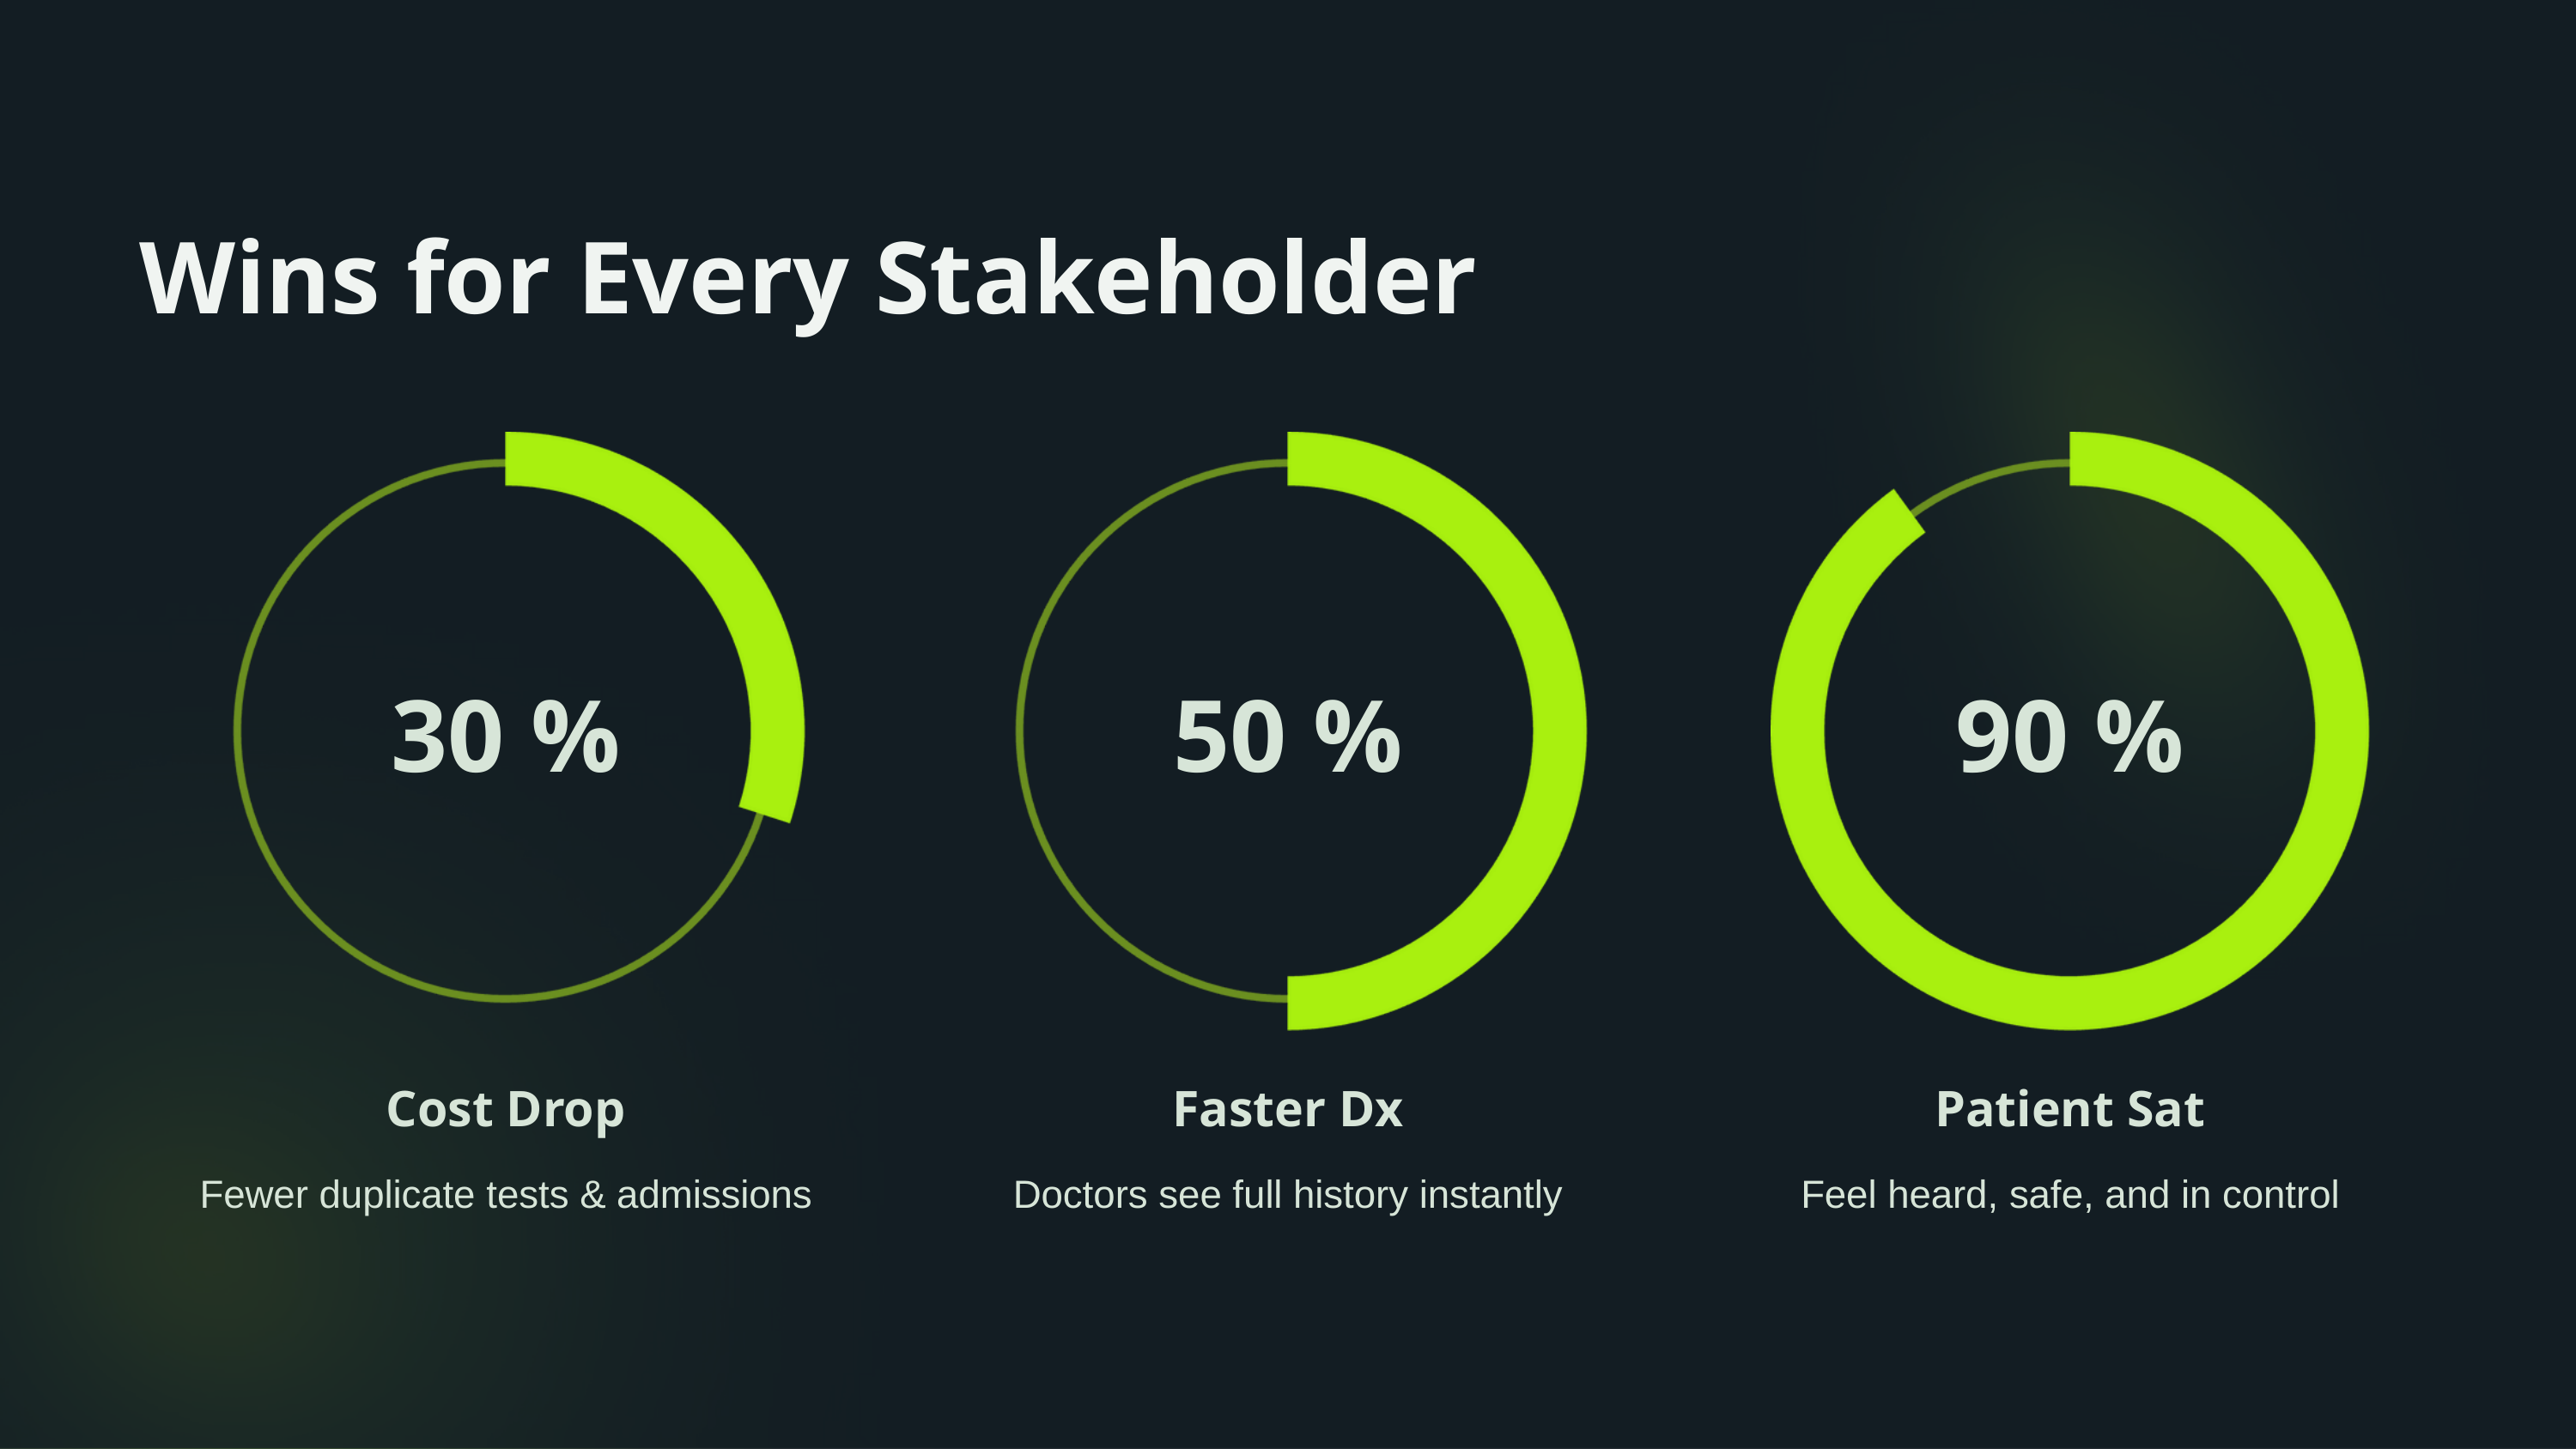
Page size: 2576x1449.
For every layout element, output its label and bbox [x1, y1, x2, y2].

text_box [1770, 432, 2370, 1032]
text_box [0, 0, 2576, 1449]
text_box [987, 432, 1588, 1032]
text_box [205, 432, 806, 1032]
